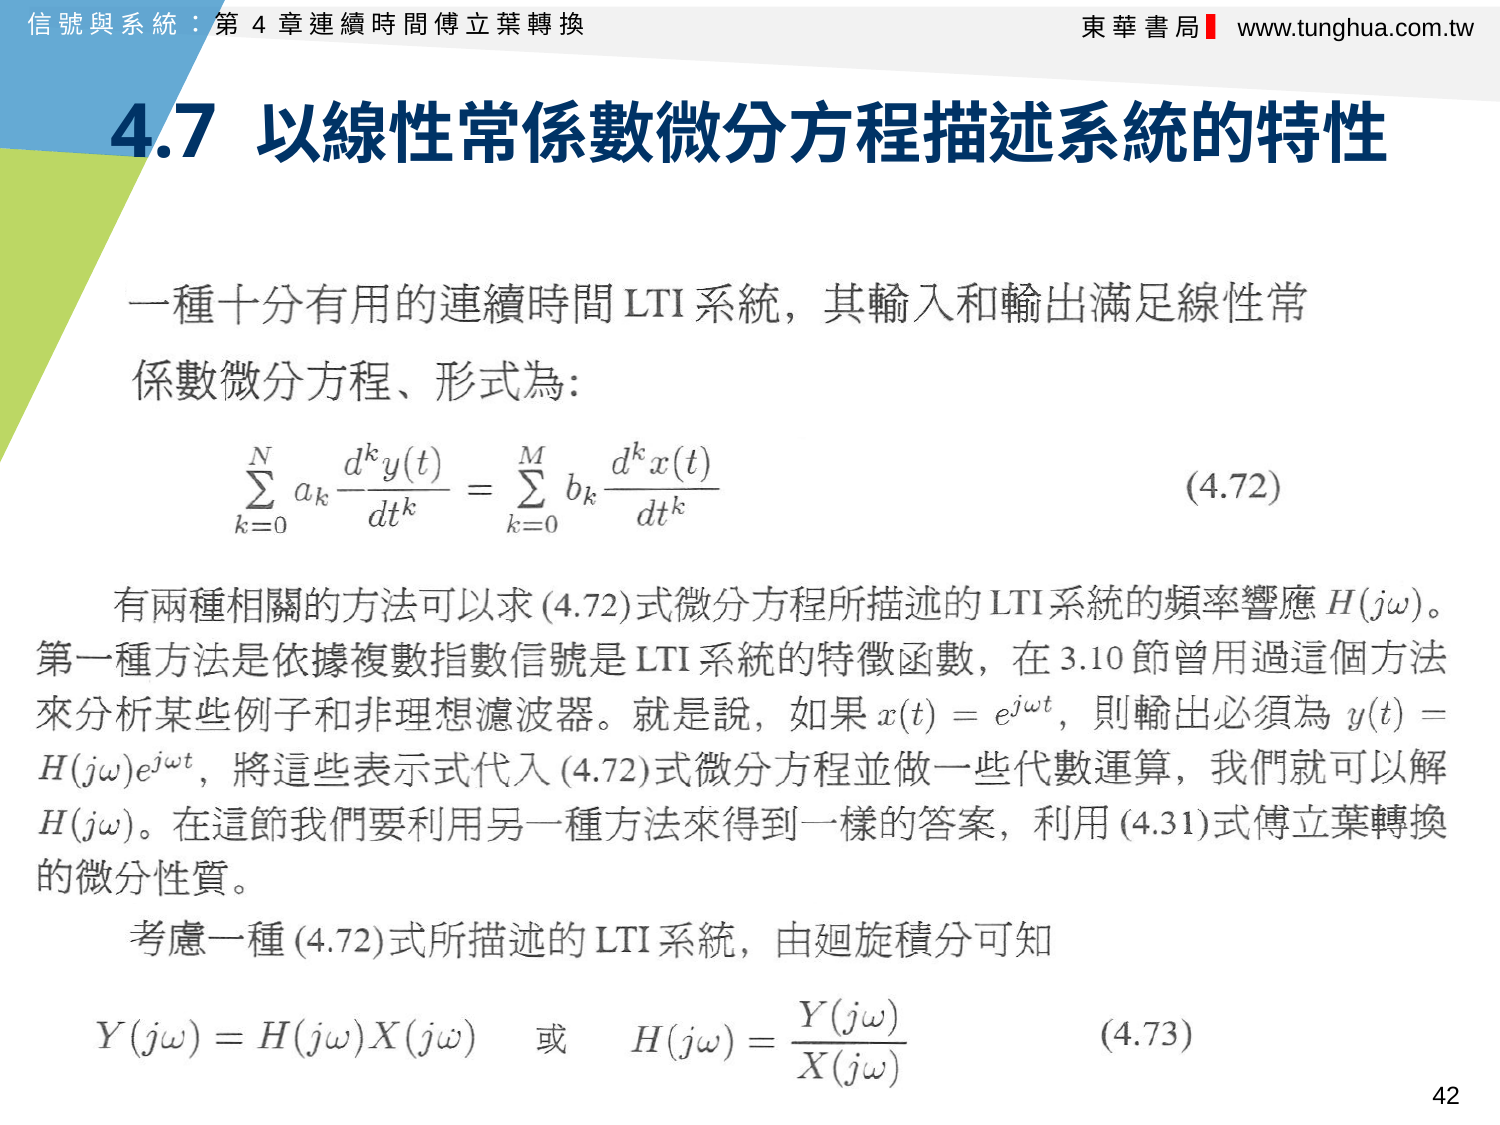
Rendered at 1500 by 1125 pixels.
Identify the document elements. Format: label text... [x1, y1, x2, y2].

title 4.7 以線性常係數微分方程描述系統的特性 [74, 42, 1426, 213]
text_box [74, 984, 1205, 1101]
picture [124, 349, 588, 412]
slide_number 42 [1224, 1072, 1475, 1125]
picture [124, 274, 1315, 337]
picture [124, 912, 1062, 968]
picture [24, 579, 1463, 905]
picture [224, 437, 1288, 544]
